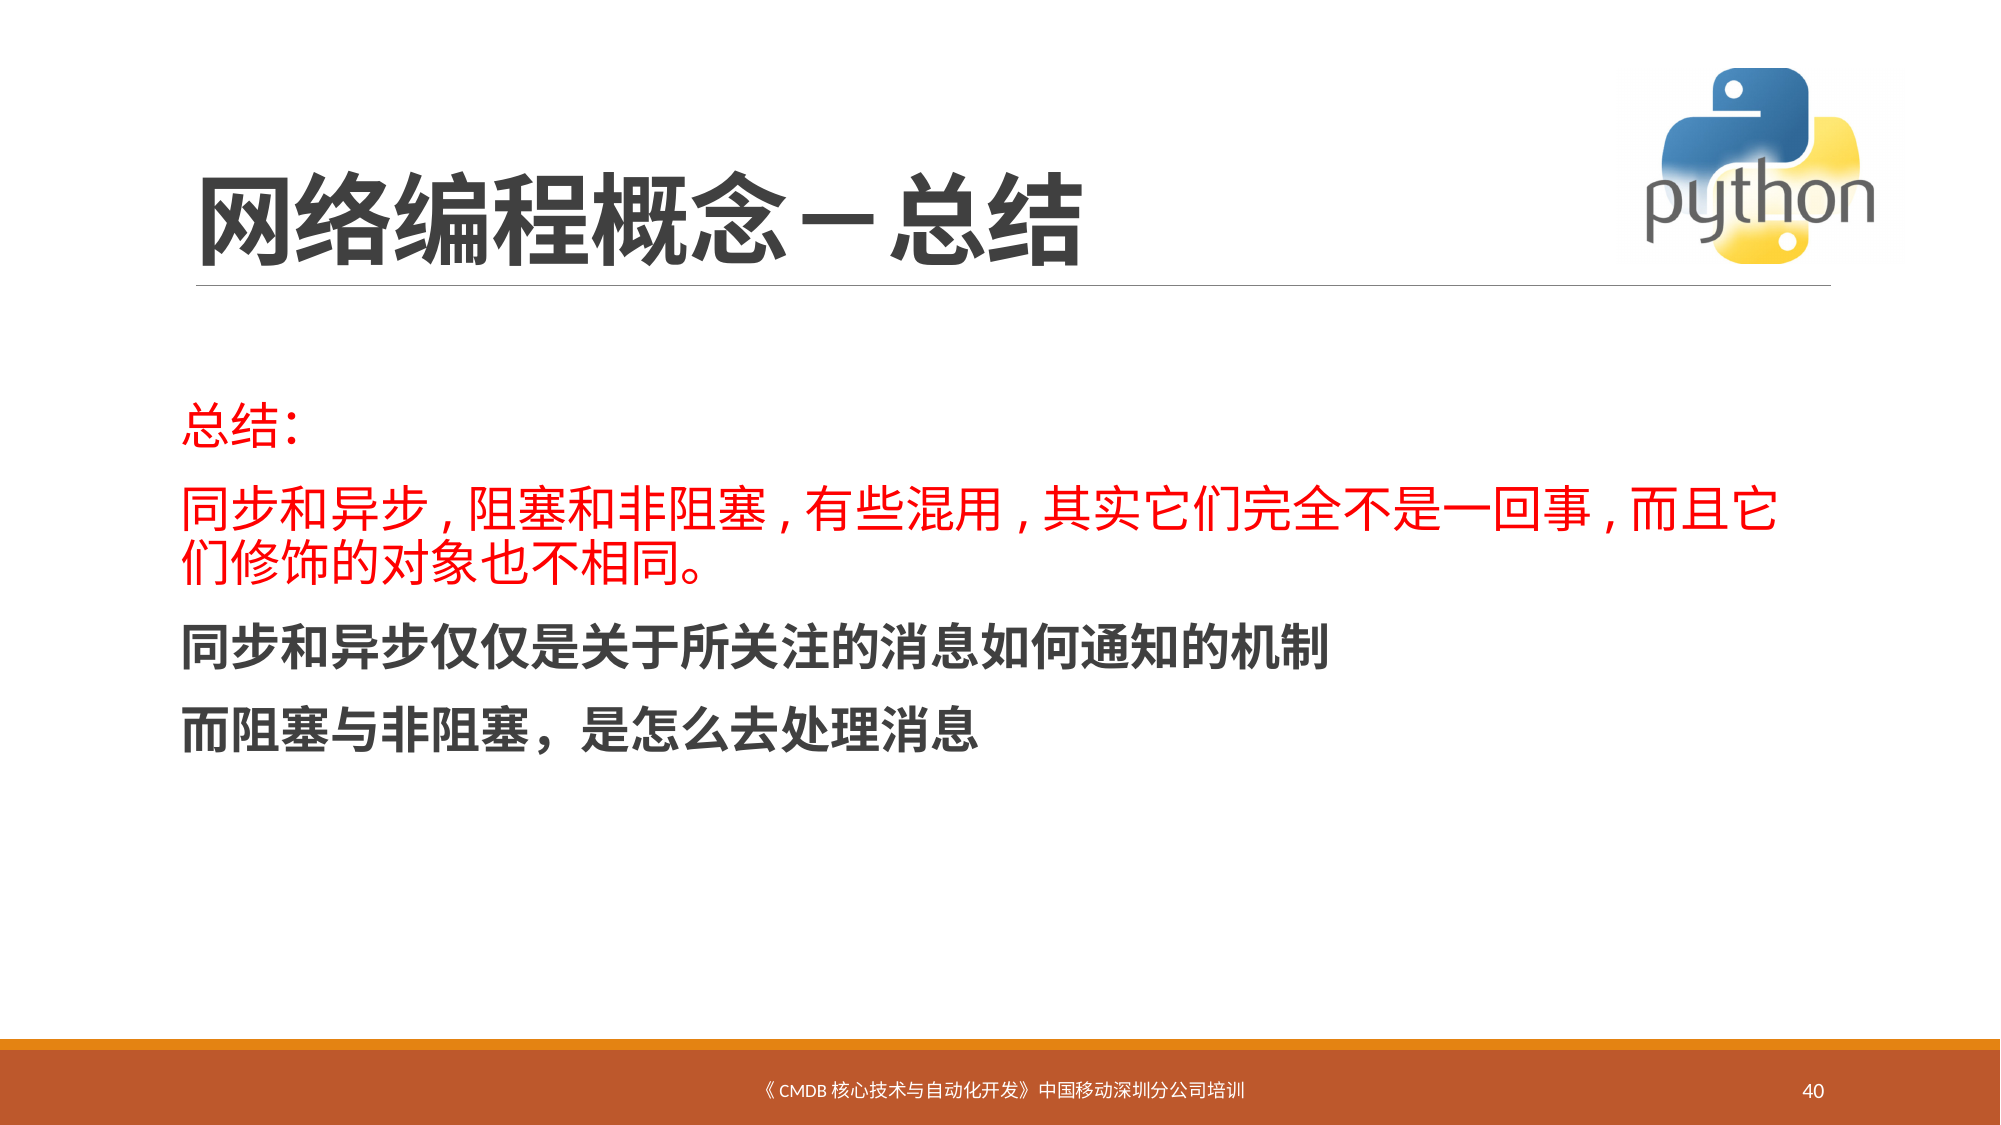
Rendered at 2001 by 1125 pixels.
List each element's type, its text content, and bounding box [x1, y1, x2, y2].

slide_number 40 [1624, 1059, 1840, 1120]
list 总结： 同步和异步,阻塞和非阻塞,有些混用,其实它们完全不是一回事,而且它们修饰的对象也不相同。 同步和异步仅仅是关于所关注的消息如何通知的机制 而阻塞与非阻塞，是怎么去处理消息 [180, 393, 1830, 810]
footer 《CMDB核心技术与自动化开发》中国移动深圳分公司培训 [604, 1059, 1396, 1120]
title 网络编程概念－总结 [180, 47, 1830, 285]
picture [1616, 68, 1906, 264]
